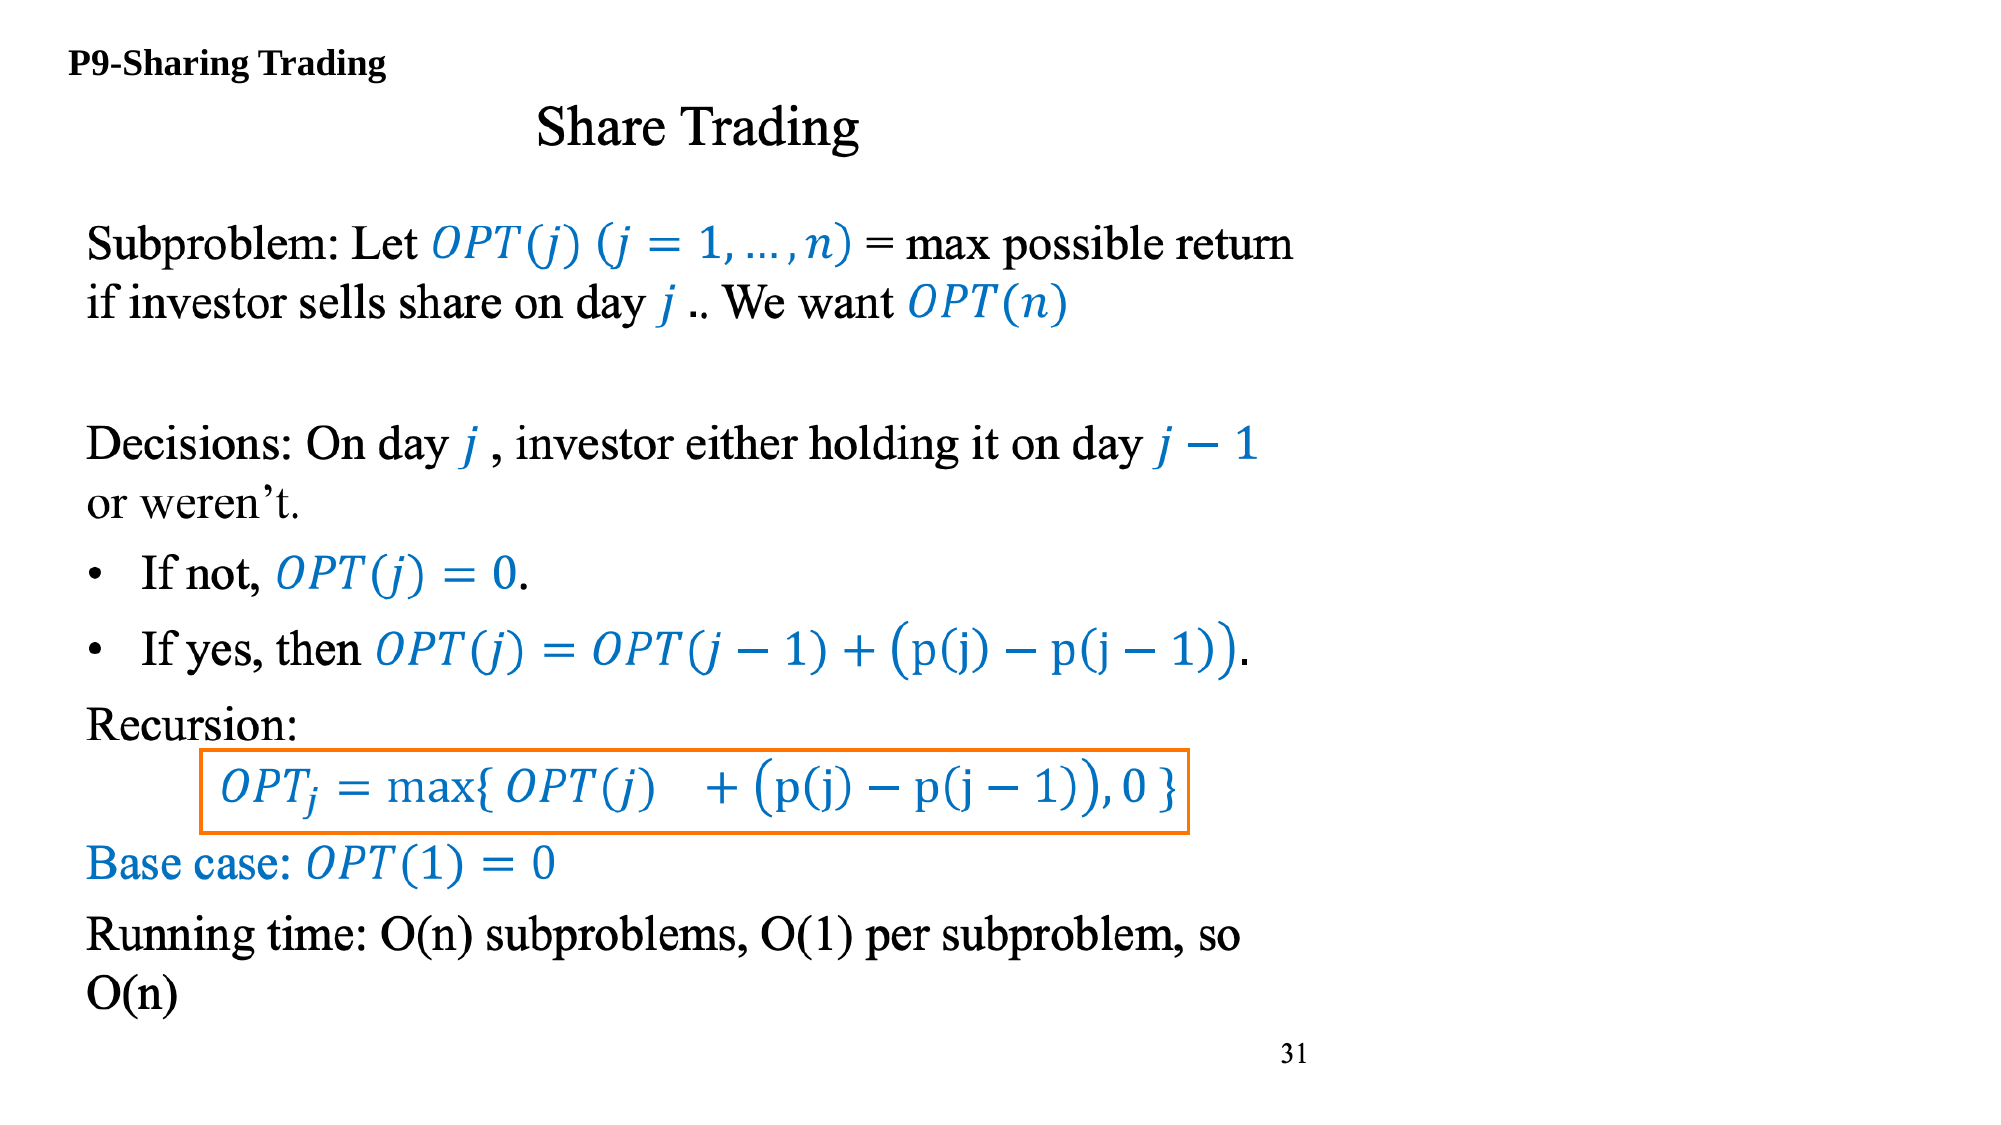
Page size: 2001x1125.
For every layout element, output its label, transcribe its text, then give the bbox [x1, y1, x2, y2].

text_box P9-Sharing Trading [0, 30, 728, 91]
picture [52, 83, 1329, 1095]
